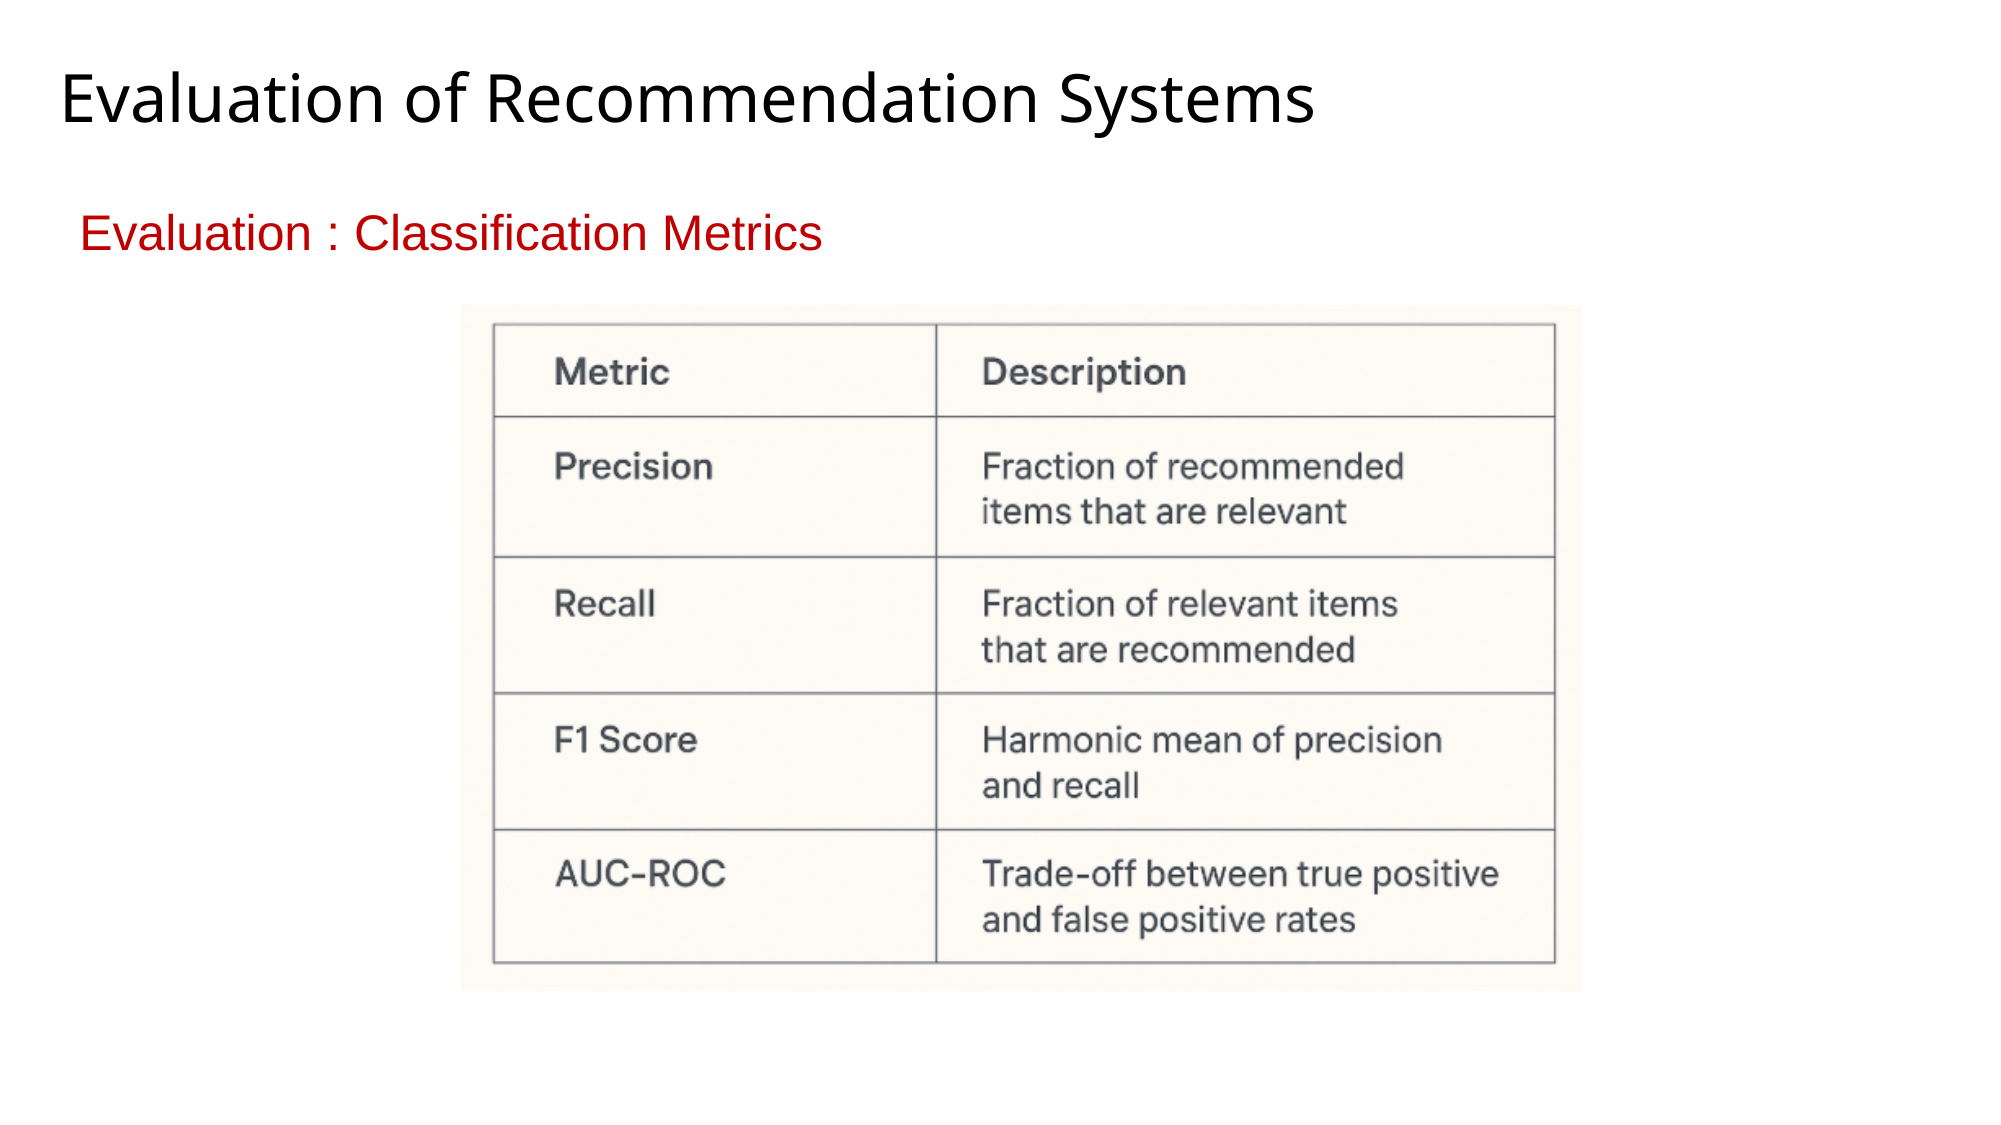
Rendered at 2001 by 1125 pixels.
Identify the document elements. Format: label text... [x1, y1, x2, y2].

list Evaluation : Classification Metrics [64, 200, 1931, 1049]
picture [460, 305, 1582, 991]
title Evaluation of Recommendation Systems [44, 27, 1947, 175]
